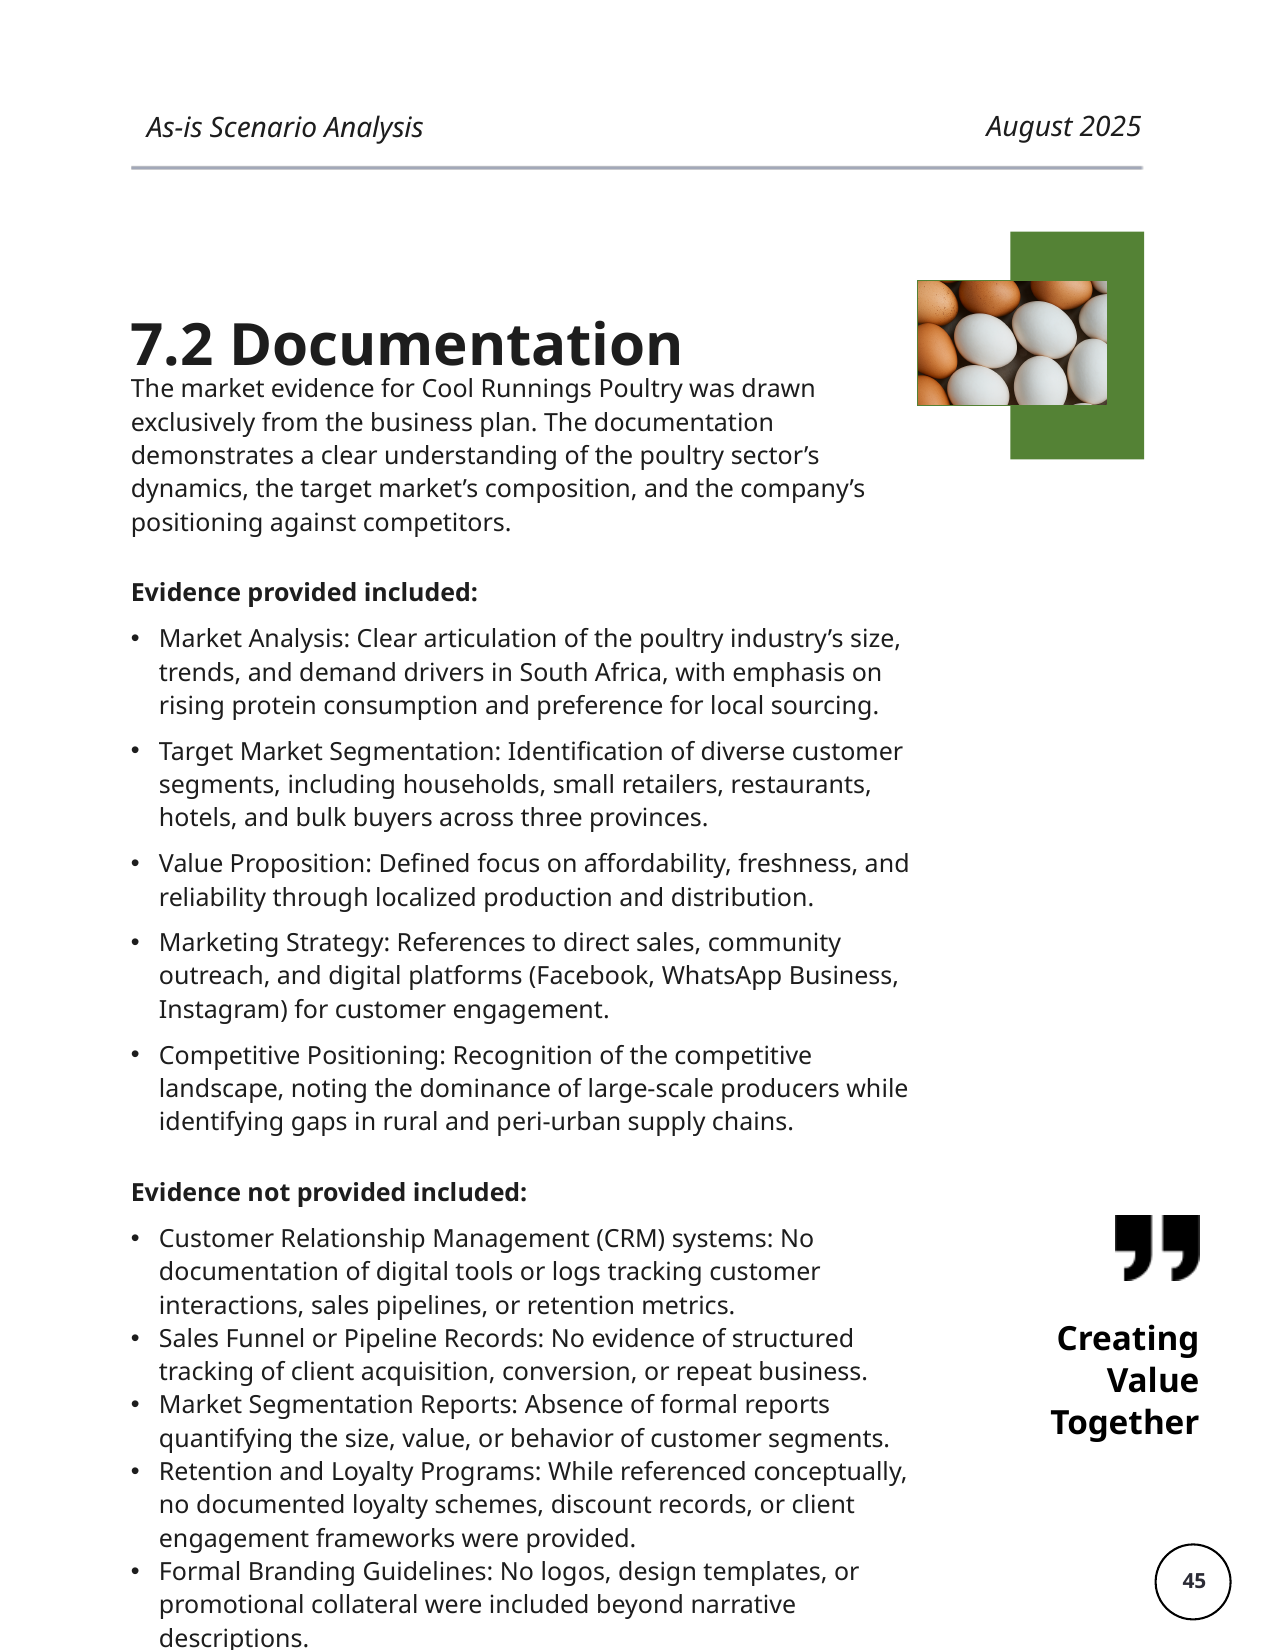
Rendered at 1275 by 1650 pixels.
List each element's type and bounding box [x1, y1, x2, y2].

text_box [917, 231, 1145, 460]
text_box [984, 1215, 1200, 1453]
picture [0, 14, 1275, 1650]
